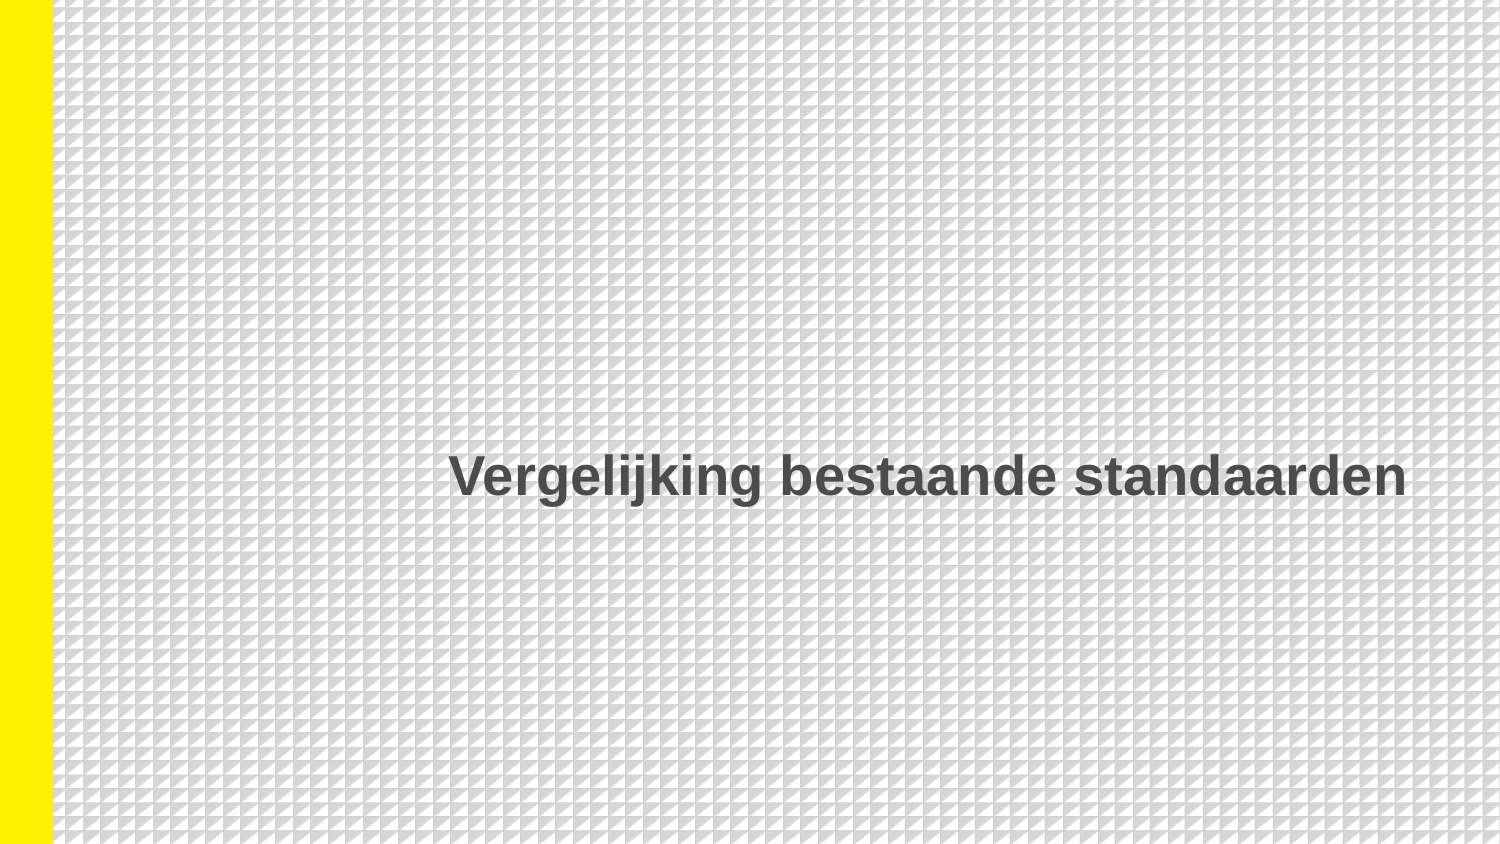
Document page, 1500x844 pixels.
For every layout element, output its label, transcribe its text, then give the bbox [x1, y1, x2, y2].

text_box [0, 0, 54, 844]
title Vergelijking bestaande standaarden [147, 246, 1423, 591]
picture [54, 0, 1500, 844]
